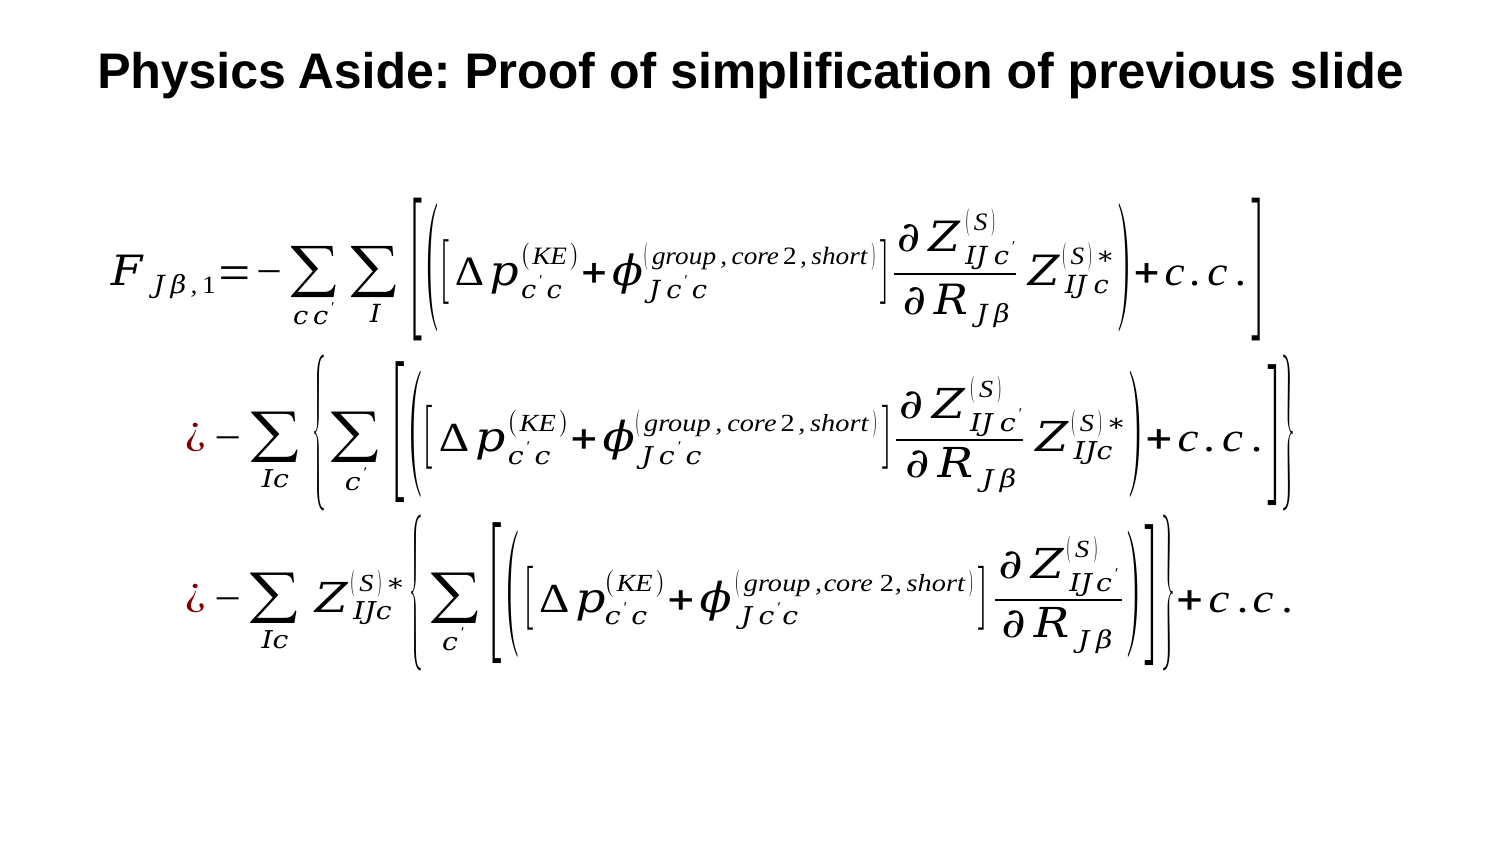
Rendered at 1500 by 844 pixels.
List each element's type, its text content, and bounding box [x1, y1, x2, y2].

title Physics Aside: Proof of simplification of previous slide [97, 29, 1473, 115]
